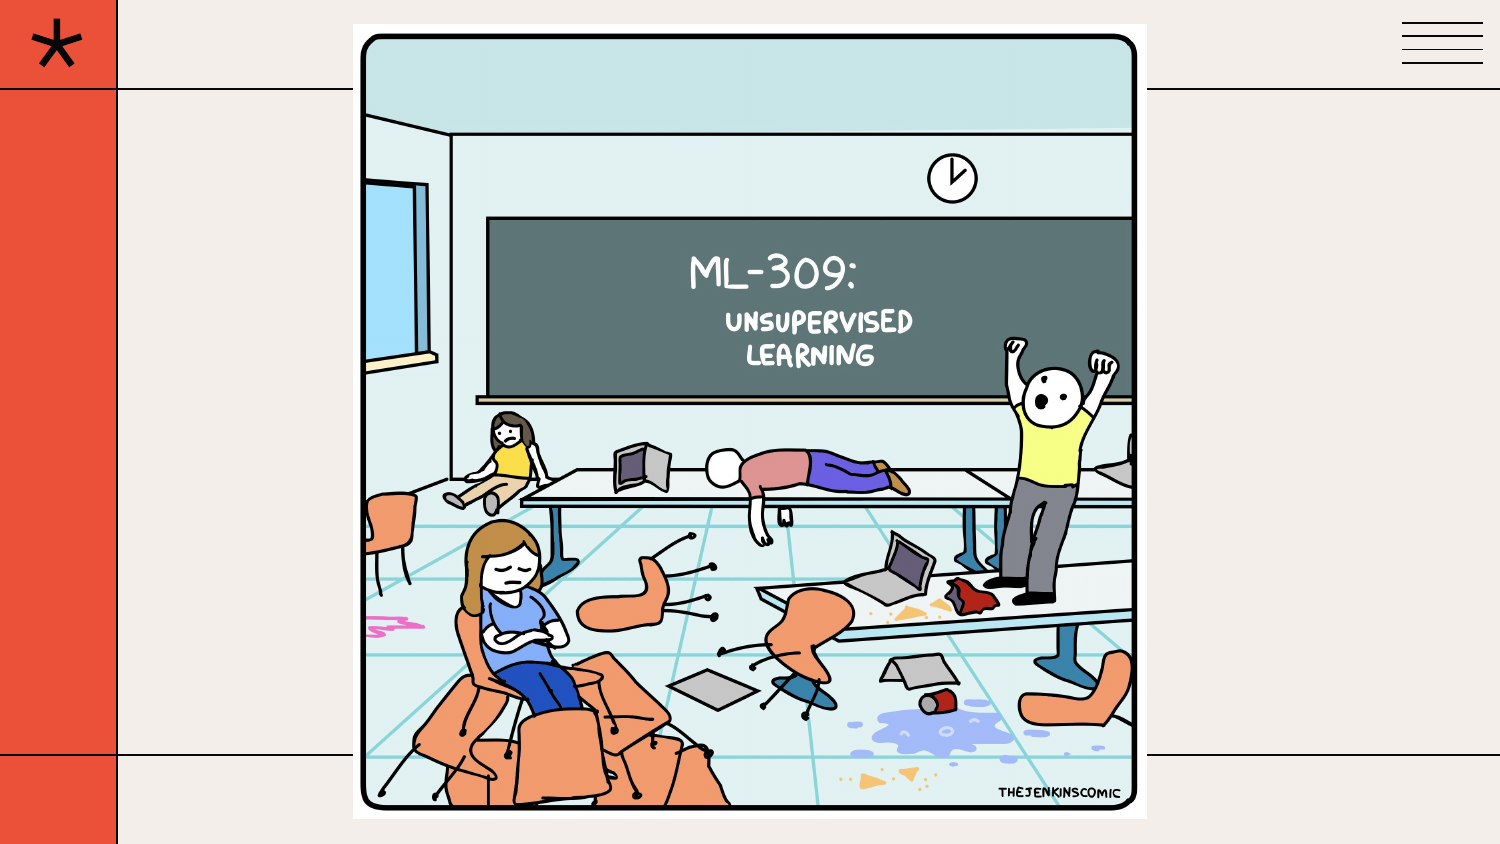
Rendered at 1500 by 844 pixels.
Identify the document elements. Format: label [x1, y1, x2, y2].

picture [353, 24, 1147, 819]
